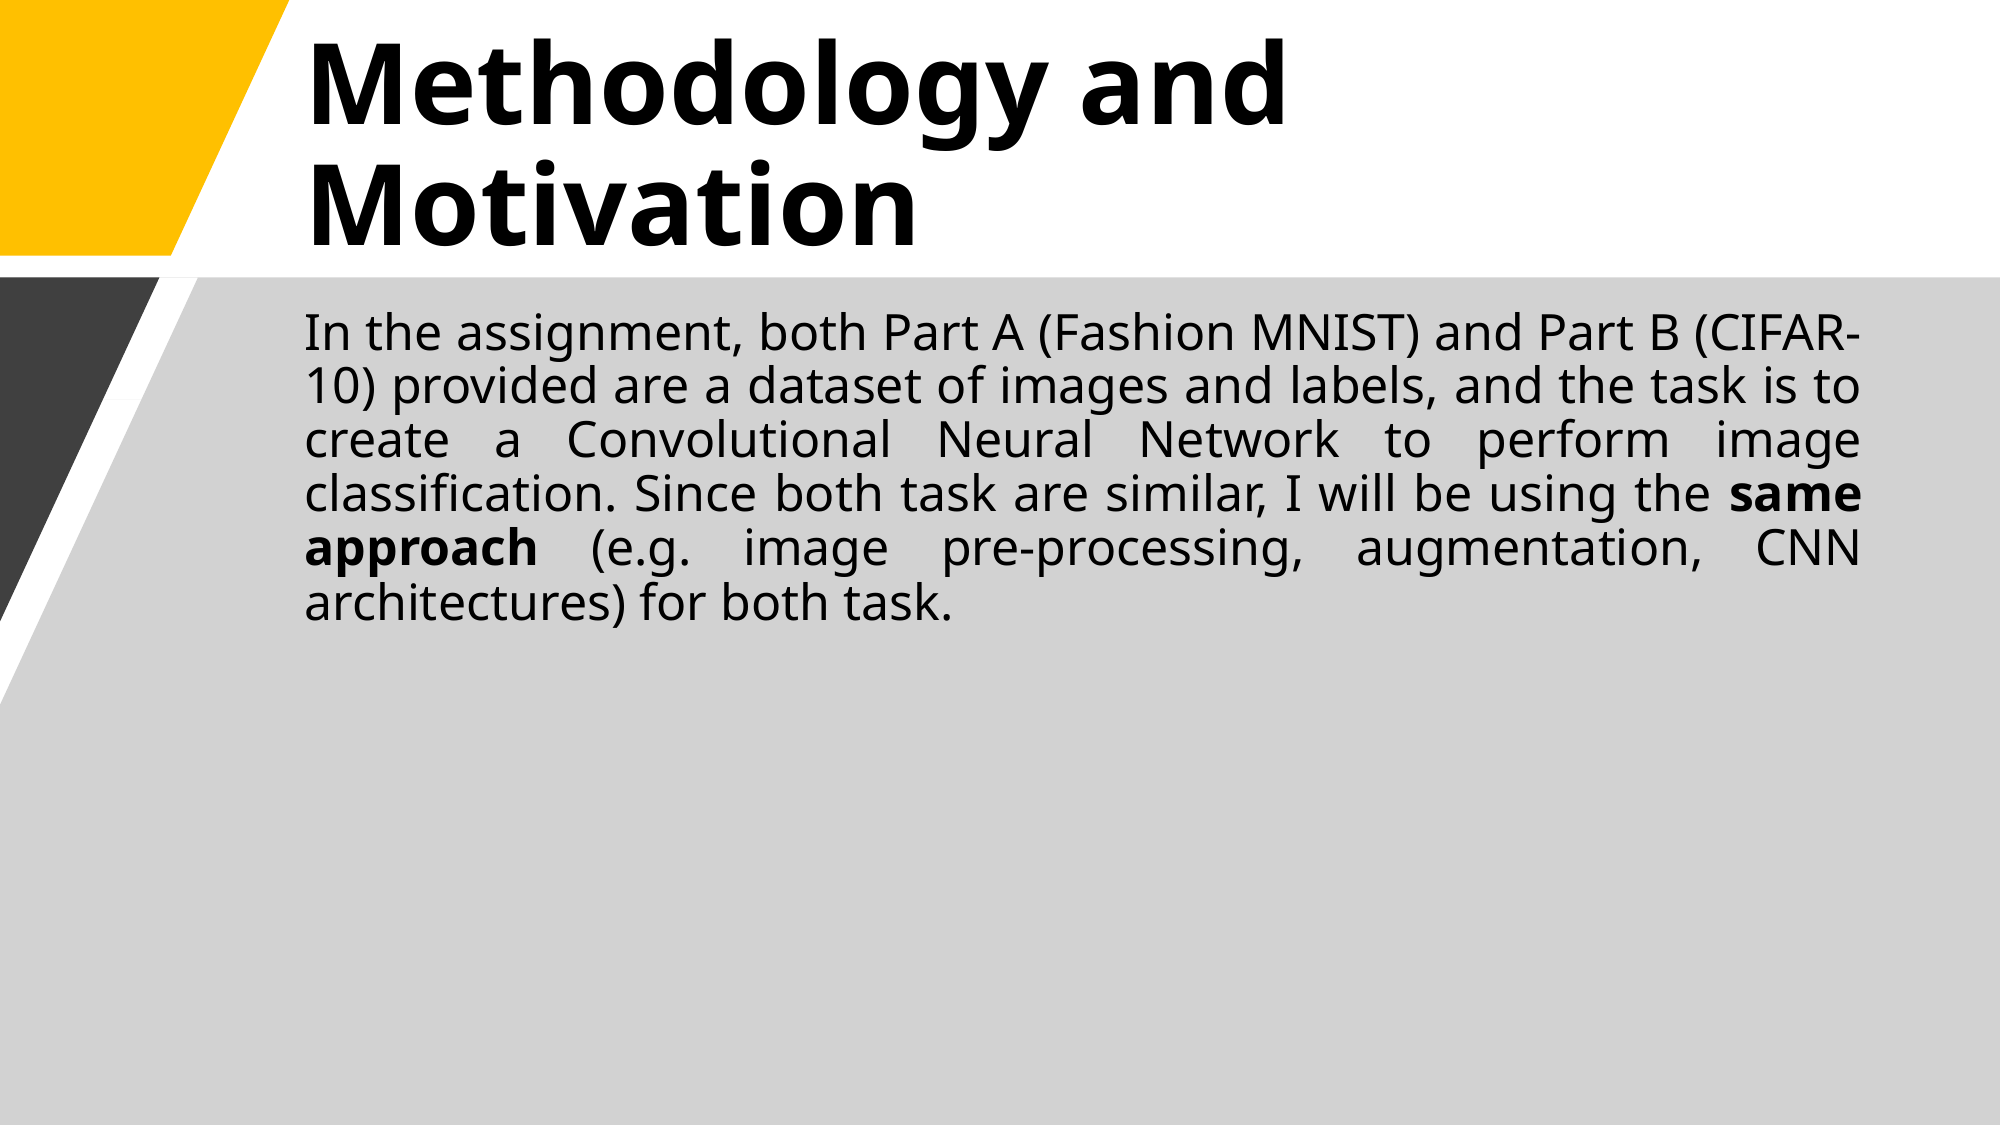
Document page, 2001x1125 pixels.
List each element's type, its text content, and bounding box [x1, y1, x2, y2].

title Methodology and Motivation [289, 0, 1878, 278]
text_box In the assignment, both Part A (Fashion MNIST) and Part B (CIFAR-10) provided are a dataset of images and labels, and the task is to create a Convolutional Neural Network to perform image classification. Since both task are similar, I will be using the same approach (e.g. image pre-processing, augmentation, CNN architectures) for both task. [289, 299, 1878, 1125]
text_box [0, 0, 289, 257]
text_box [0, 276, 2000, 1125]
text_box [0, 276, 162, 622]
